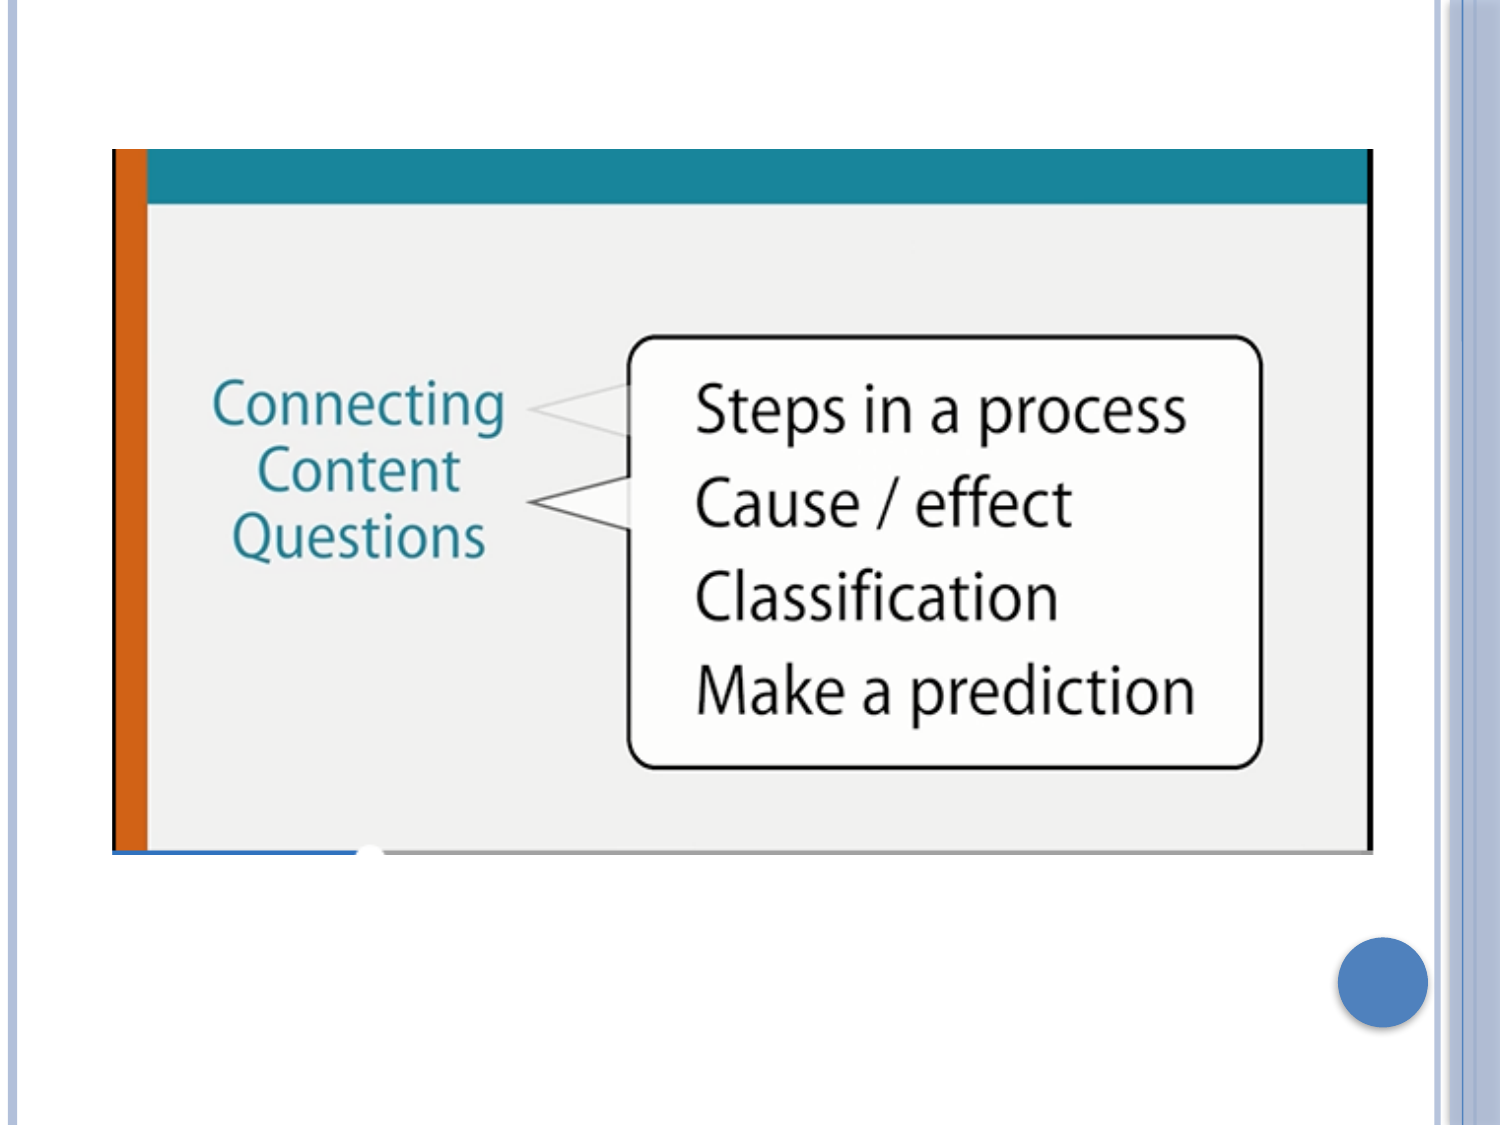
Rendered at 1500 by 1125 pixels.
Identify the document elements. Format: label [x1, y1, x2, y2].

picture [111, 148, 1377, 856]
